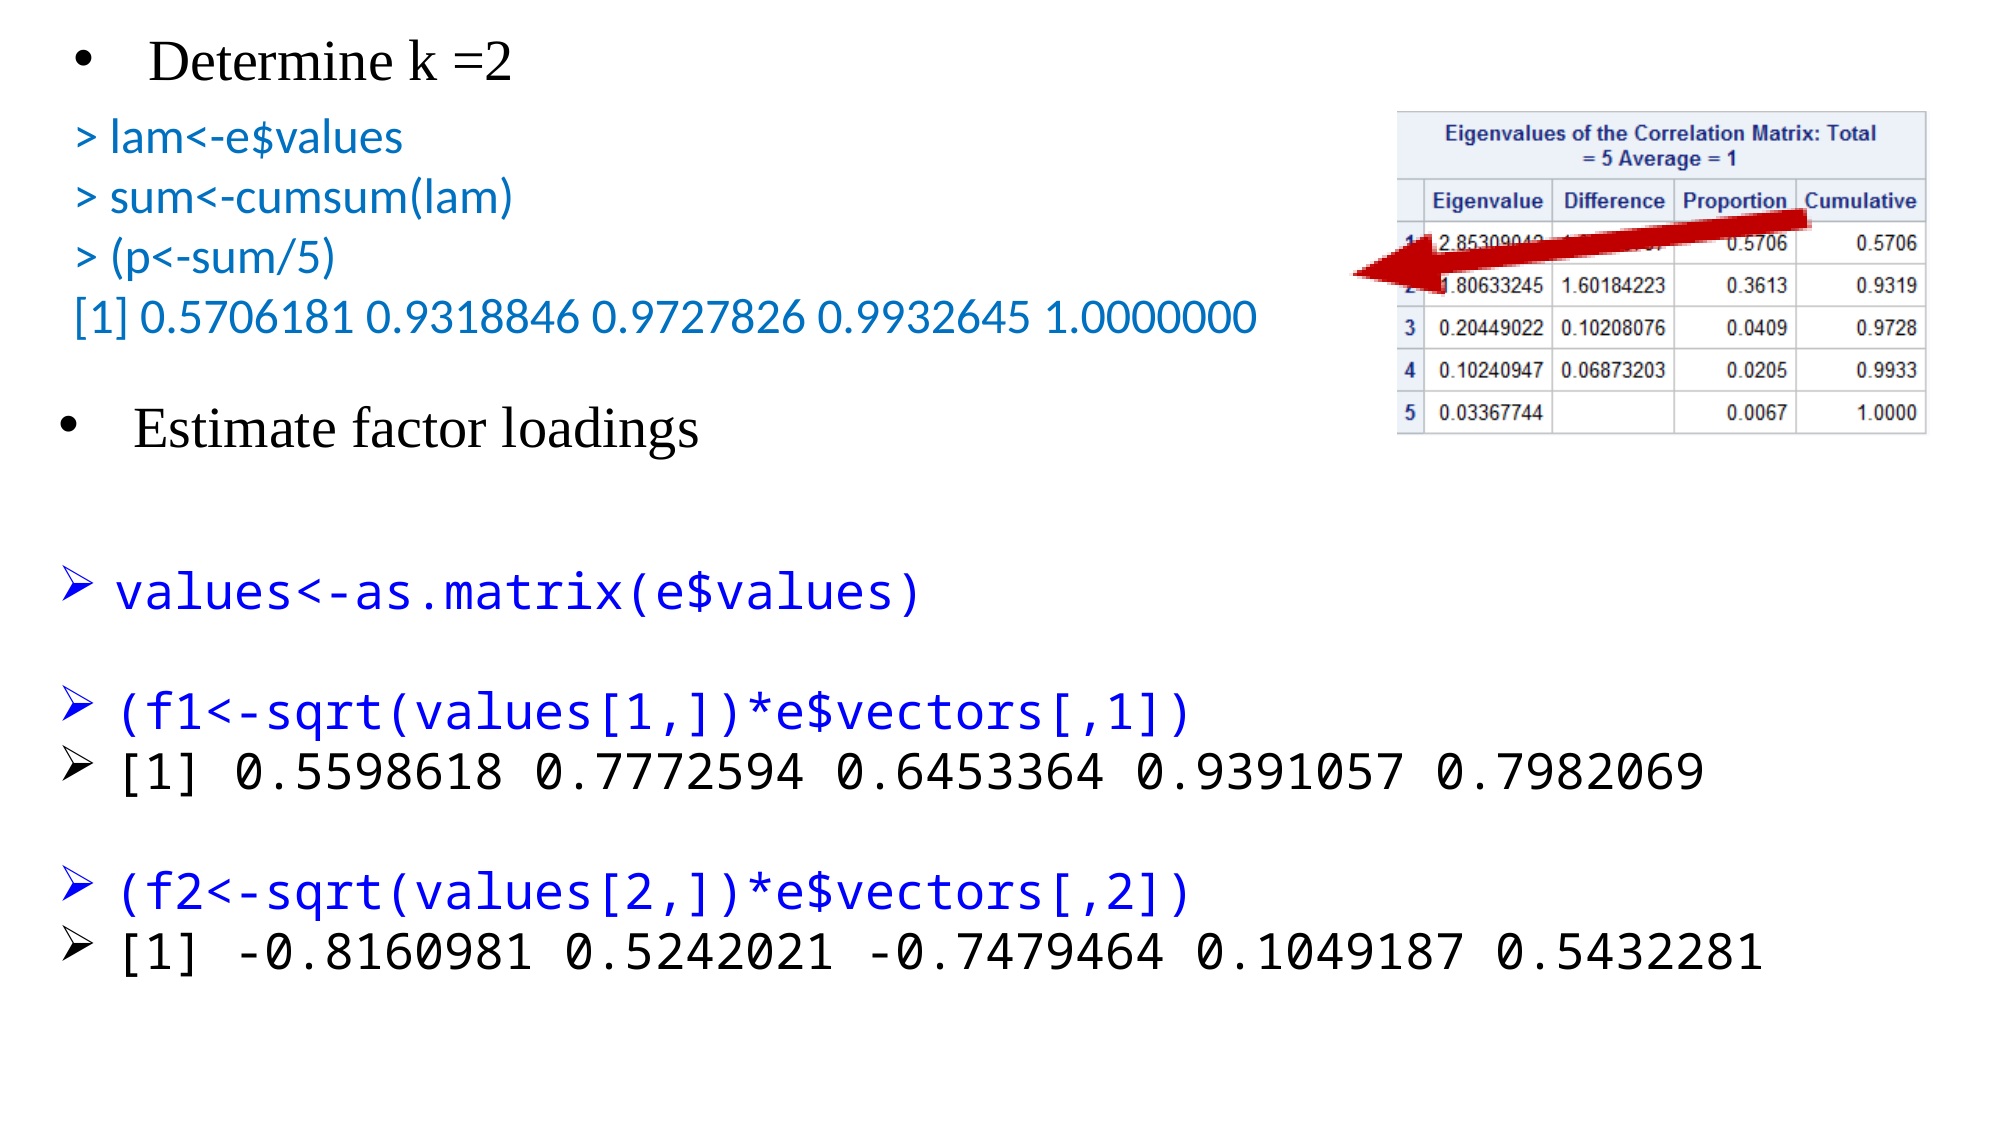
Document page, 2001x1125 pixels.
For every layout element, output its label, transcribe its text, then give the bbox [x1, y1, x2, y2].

text_box > lam<-e$values > sum<-cumsum(lam) > (p<-sum/5) [1] 0.5706181 0.9318846 0.9727826 0.9932645 1.0000000 [58, 96, 1614, 352]
picture [1262, 111, 1930, 436]
text_box values<-as.matrix(e$values) (f1<-sqrt(values[1,])*e$vectors[,1]) [1] 0.5598618 0.7772594 0.6453364 0.9391057 0.7982069 (f2<-sqrt(values[2,])*e$vectors[,2]) [1] -0.8160981 0.5242021 -0.7479464 0.1049187 0.5432281 [58, 559, 1856, 980]
text_box Determine k =2 [58, 14, 1276, 96]
